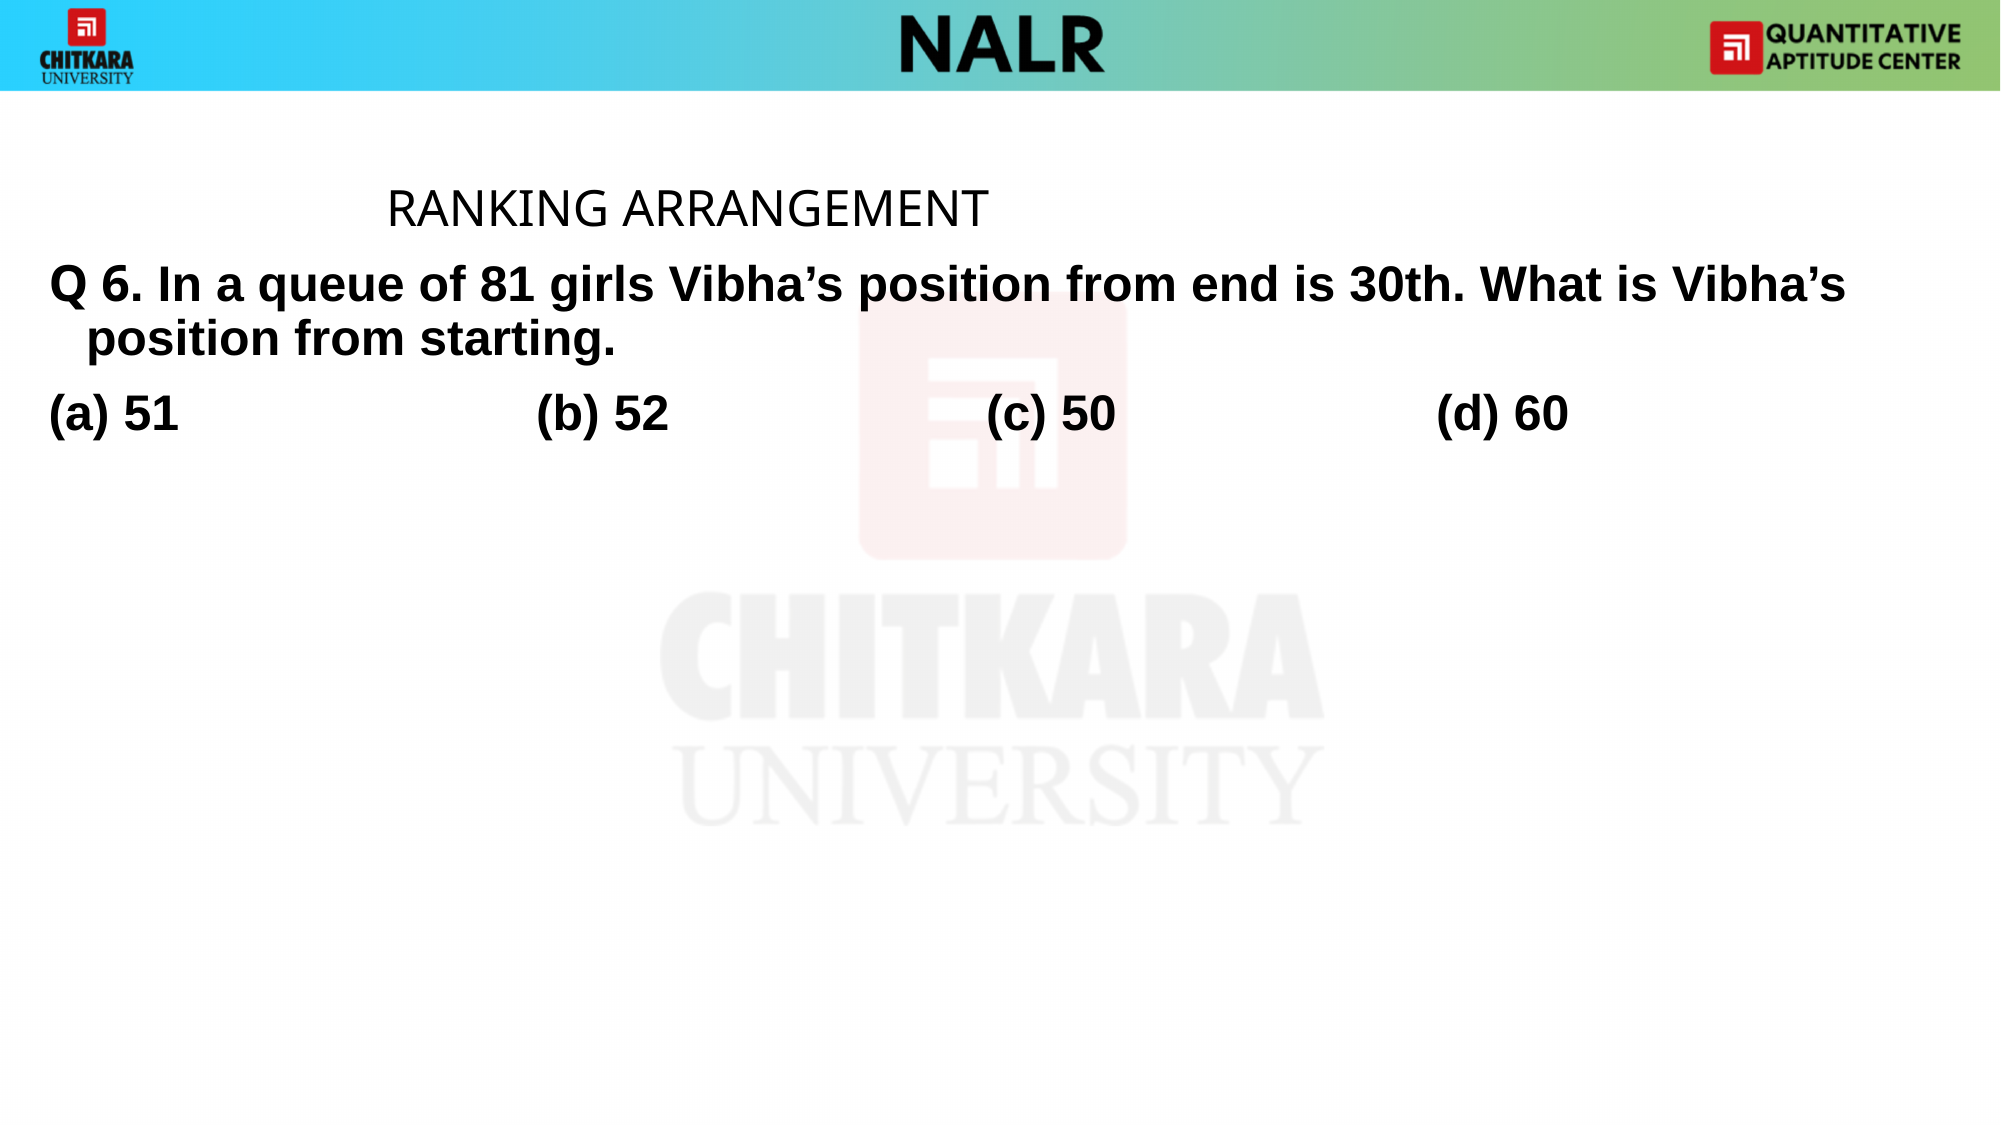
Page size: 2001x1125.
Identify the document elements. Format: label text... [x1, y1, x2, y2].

title [41, 31, 1959, 142]
picture [0, 0, 2001, 1125]
list RANKING ARRANGEMENT Q 6. In a queue of 81 girls Vibha’s position from end is 30th. What is Vibha’s position from starting. (a) 51 (b) 52 (c) 50 (d) 60 [33, 175, 1959, 1053]
